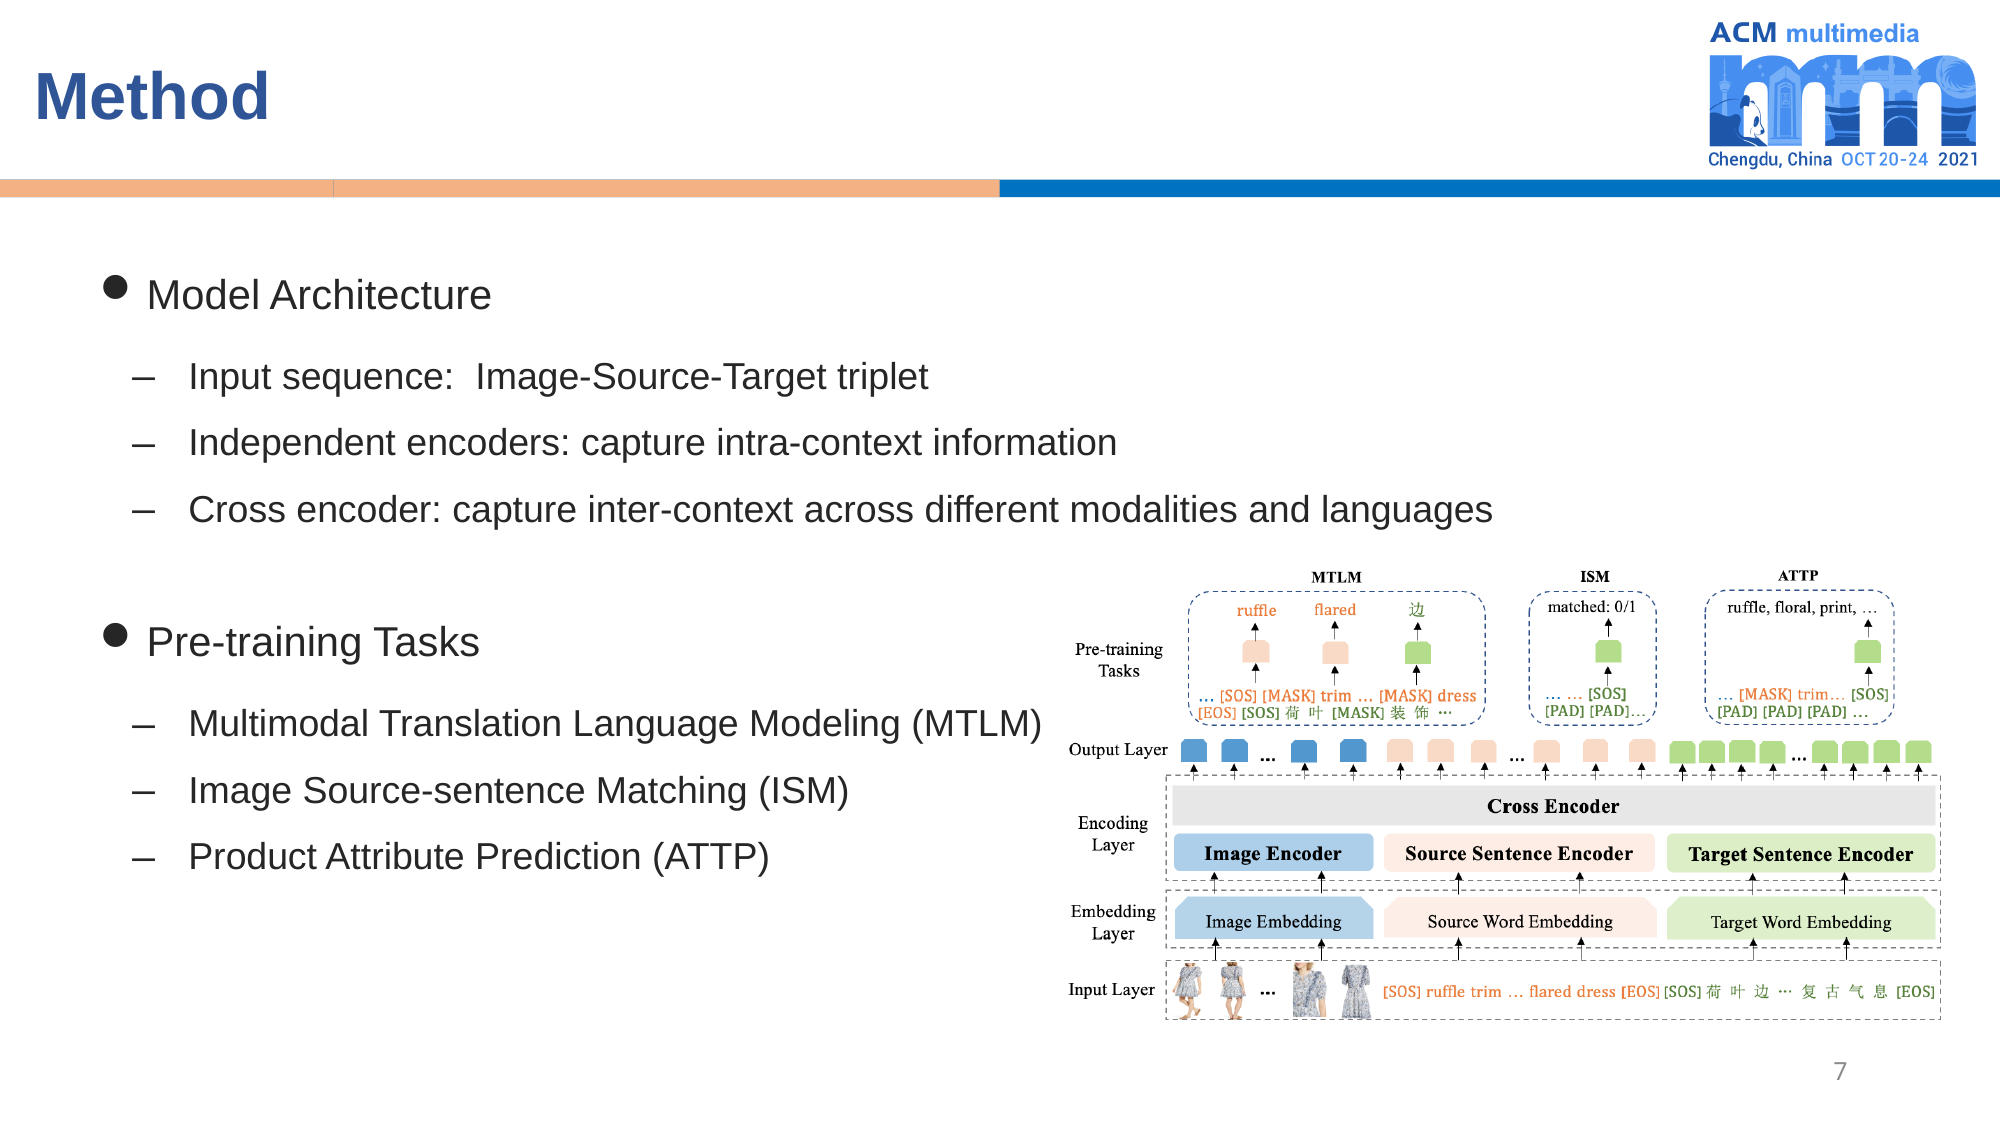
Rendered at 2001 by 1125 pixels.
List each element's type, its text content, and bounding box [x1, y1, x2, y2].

picture [1064, 565, 1949, 1023]
text_box [0, 178, 333, 198]
slide_number 7 [1412, 1042, 1863, 1103]
text_box Method [19, 45, 474, 141]
picture [1696, 15, 1982, 172]
text_box [1001, 178, 2000, 198]
text_box Model Architecture Input sequence: Image-Source-Target triplet Independent encoders: capture intra-context information Cross encoder: capture inter-context across different modalities and languages Pre-training Tasks Multimodal Translation Language Modeling (MTLM) Image Source-sentence Matching (ISM) Product Attribute Prediction (ATTP) [85, 260, 1840, 948]
text_box [333, 178, 1001, 198]
